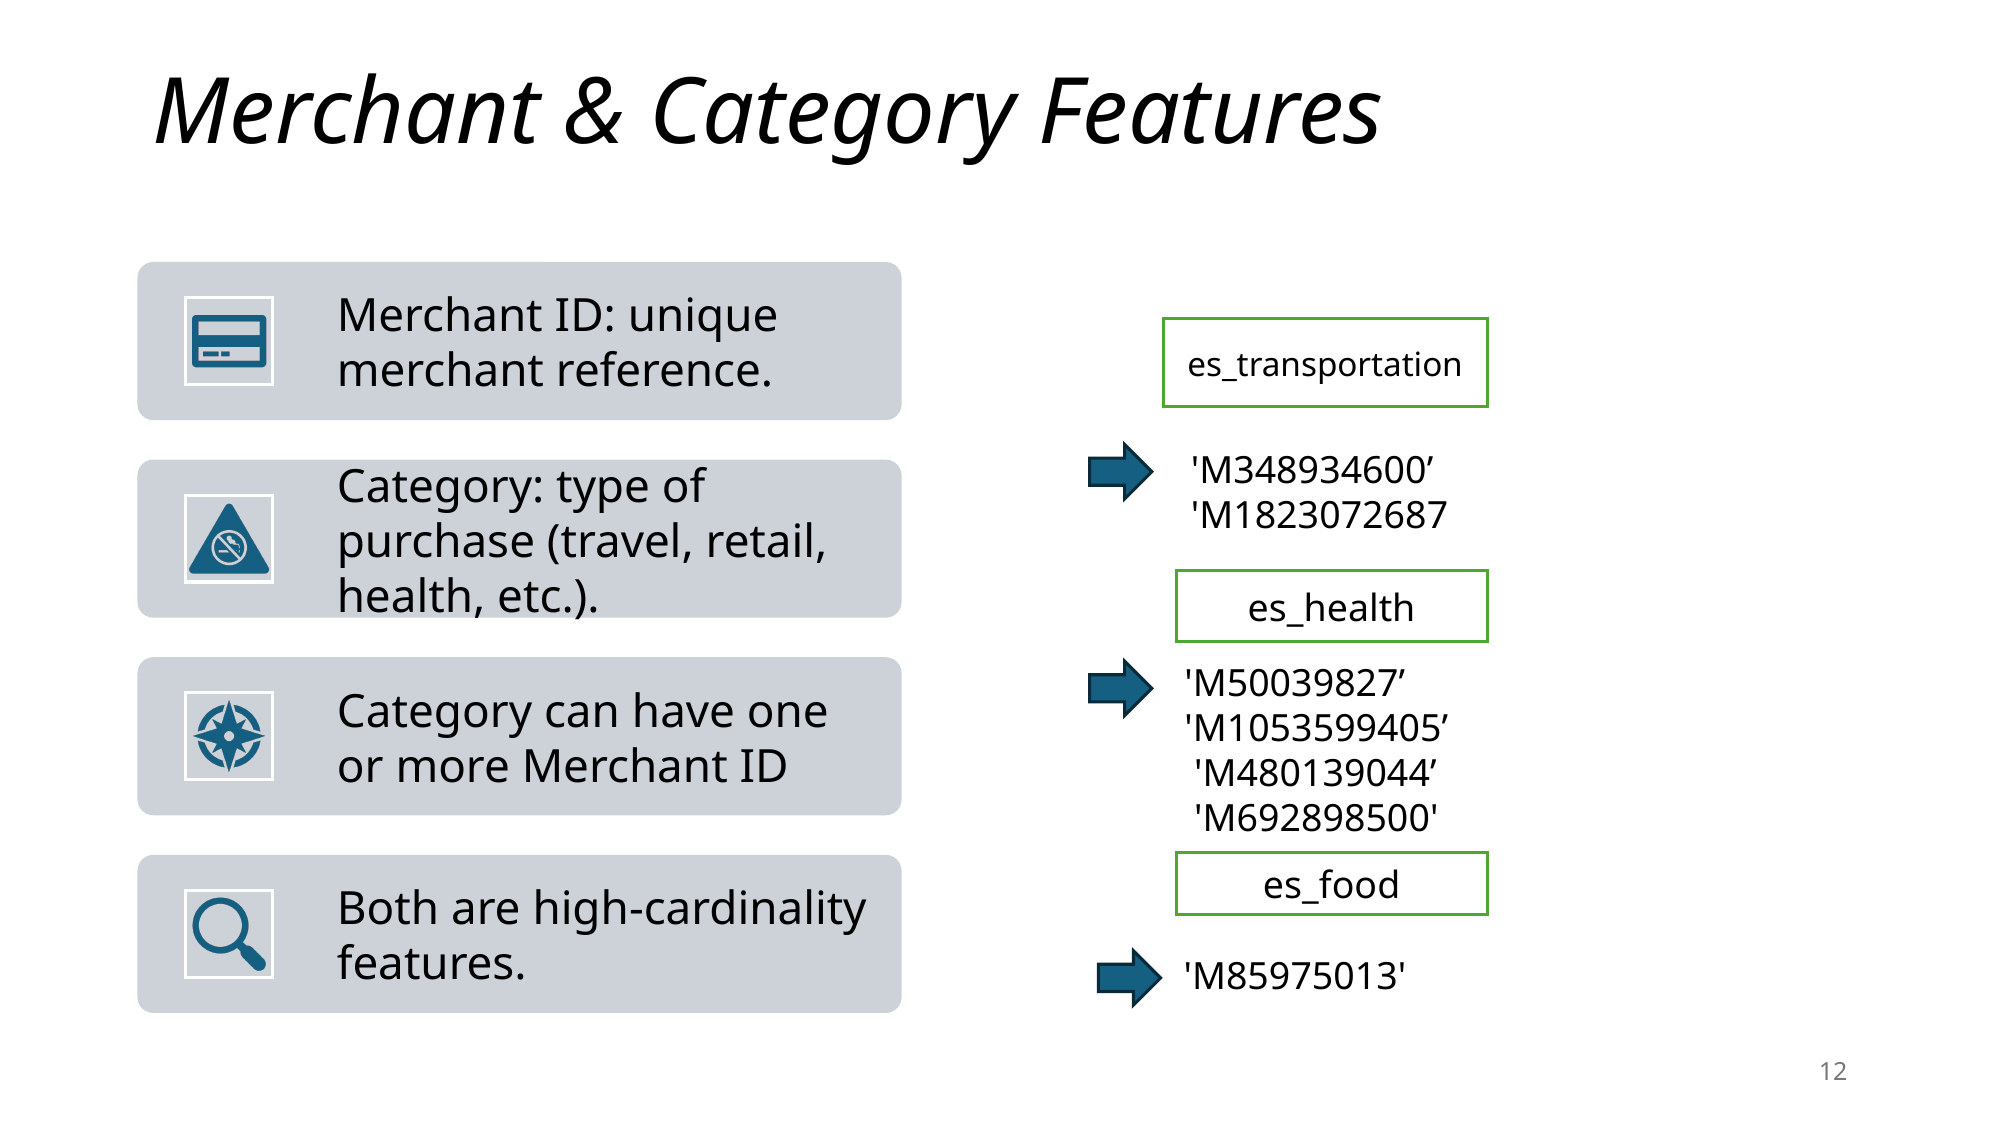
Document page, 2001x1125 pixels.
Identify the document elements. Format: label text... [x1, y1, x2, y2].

title Merchant & Category Features [137, 59, 1863, 278]
text_box 'M85975013' [1168, 944, 1422, 1005]
text_box [1096, 947, 1163, 1009]
text_box es_transportation [1162, 317, 1489, 408]
text_box 'M348934600’ 'M1823072687 [1176, 438, 1475, 543]
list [136, 261, 903, 1014]
text_box 'M50039827’ 'M1053599405’ 'M480139044’ 'M692898500' [1169, 651, 1464, 847]
text_box [1088, 440, 1155, 503]
text_box [1088, 657, 1155, 720]
slide_number 12 [1412, 1042, 1863, 1103]
text_box es_health [1175, 569, 1489, 643]
text_box es_food [1175, 851, 1489, 916]
